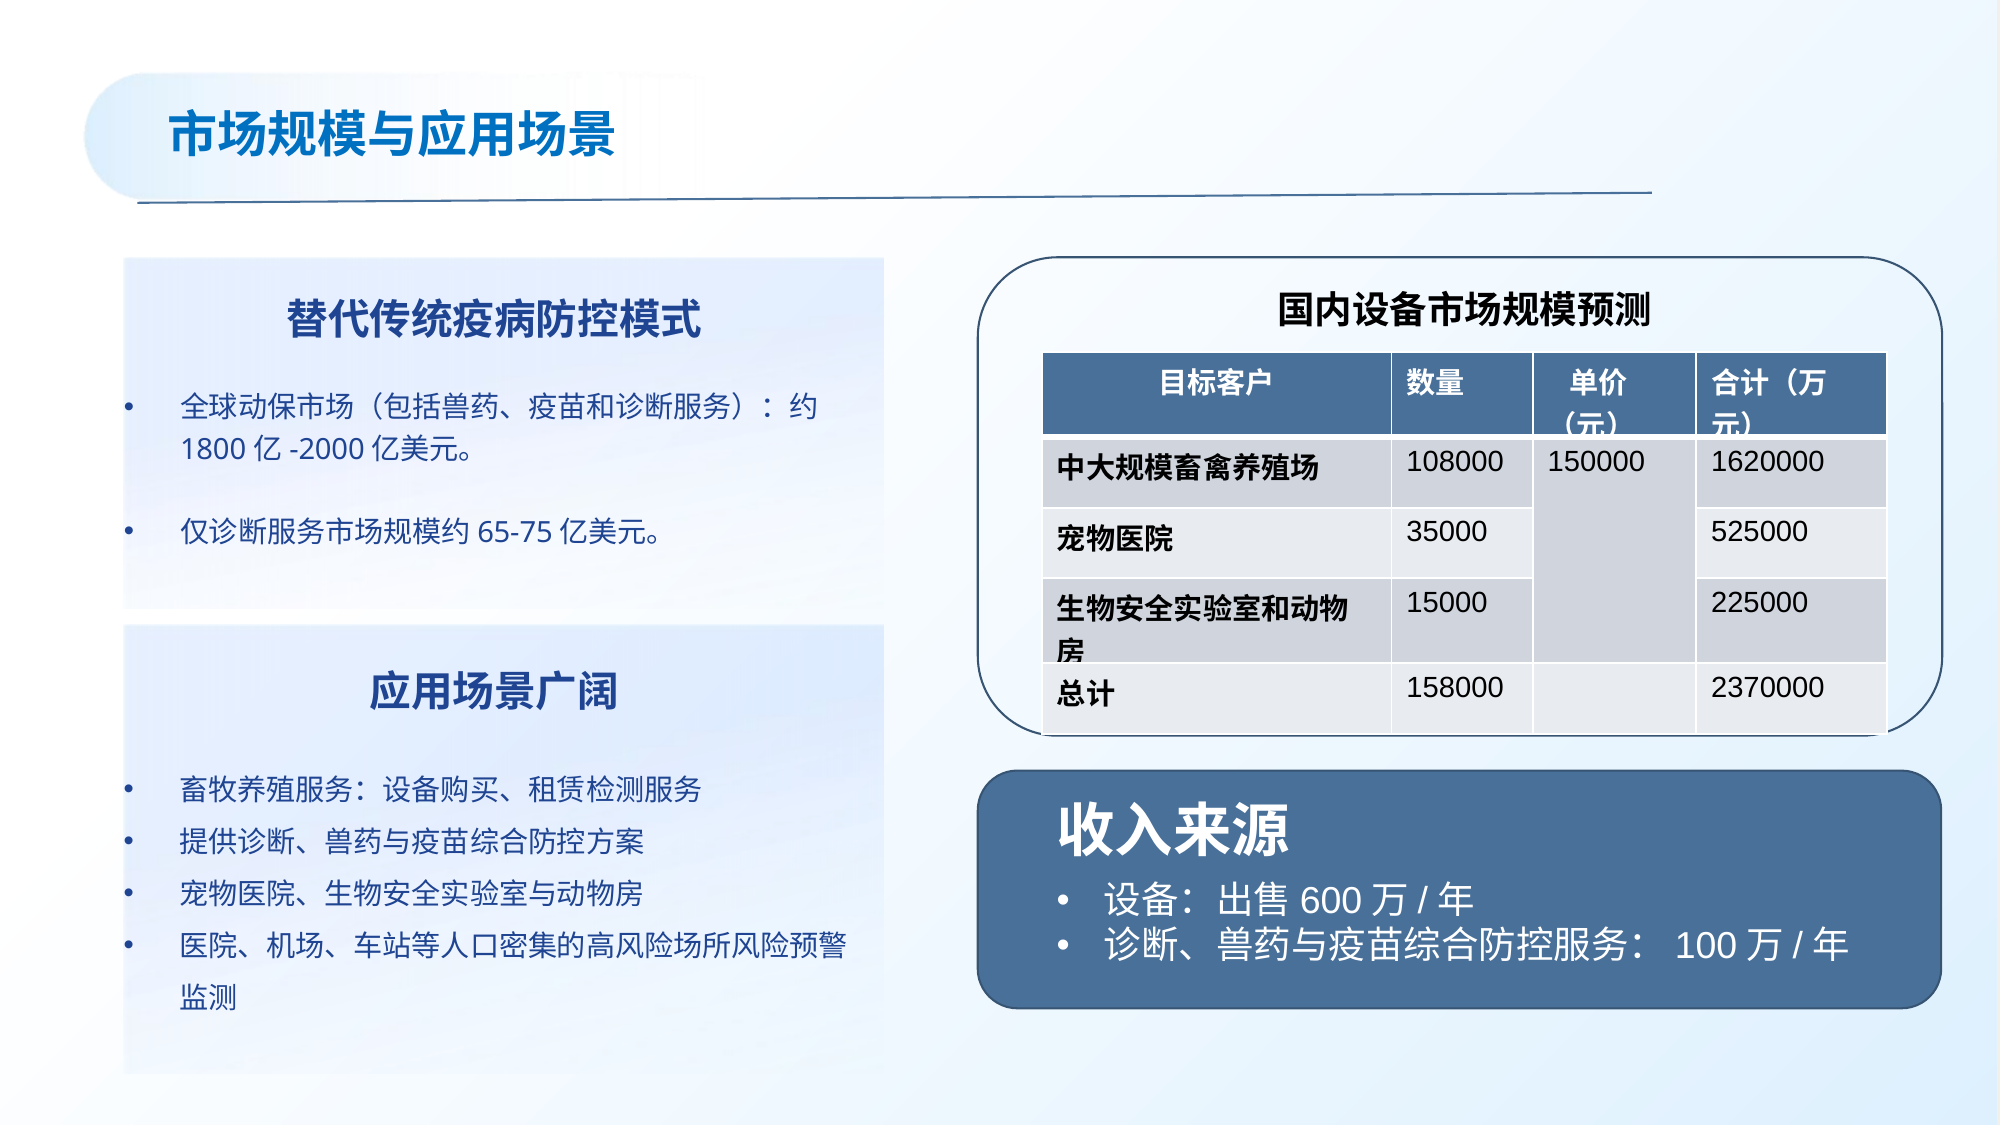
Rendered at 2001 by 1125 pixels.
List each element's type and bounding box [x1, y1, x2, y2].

text_box [977, 770, 1942, 1009]
text_box [136, 192, 1653, 204]
picture [0, 0, 1998, 1125]
